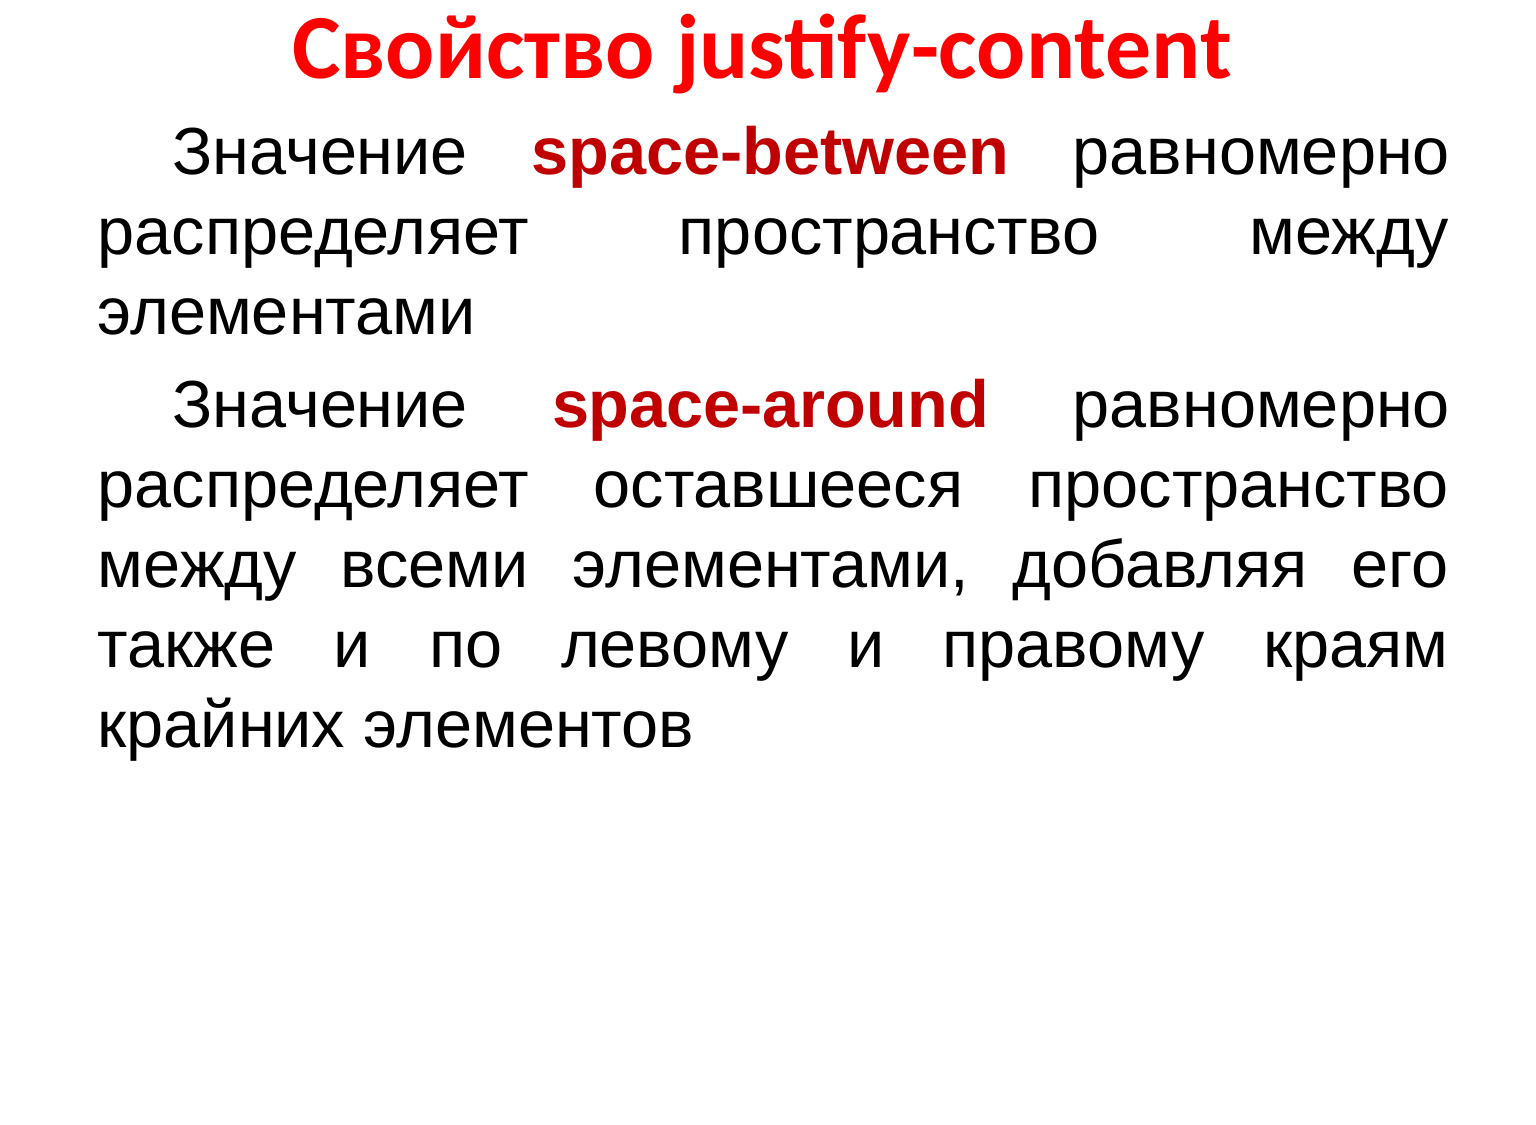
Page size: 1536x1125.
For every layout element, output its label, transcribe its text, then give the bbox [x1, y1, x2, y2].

title Свойство justify-content [70, 0, 1453, 136]
list Значение space-between равномерно распределяет пространство между элементами Значение space-around равномерно распределяет оставшееся пространство между всеми элементами, добавляя его также и по левому и правому краям крайних элементов [82, 100, 1465, 988]
